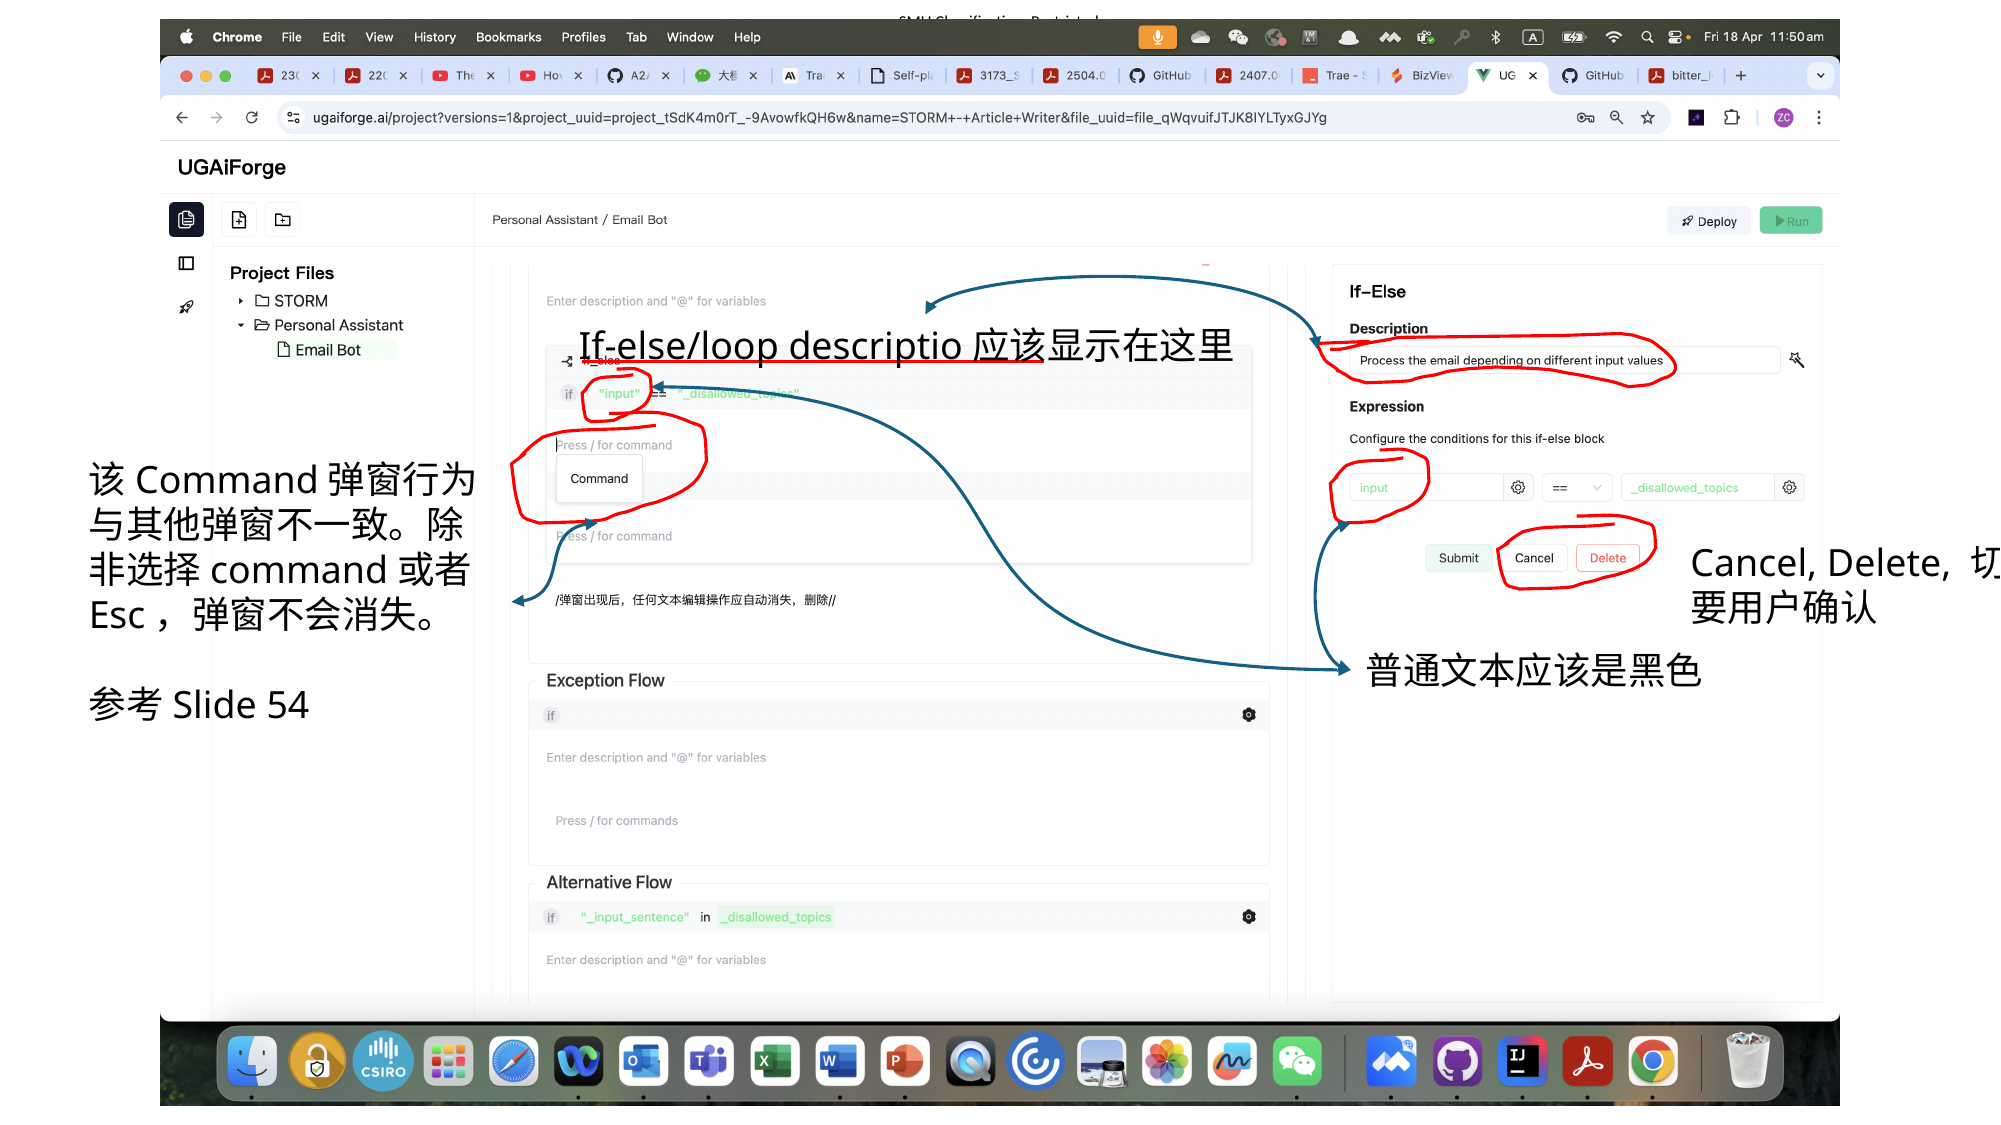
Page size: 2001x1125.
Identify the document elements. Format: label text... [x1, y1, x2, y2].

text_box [511, 522, 599, 603]
text_box Cancel, Delete, 切换需要用户确认 [1840, 532, 2000, 637]
text_box 该Command弹窗行为与其他弹窗不一致。除非选择command或者Esc，弹窗不会消失。 参考Slide 54 [73, 449, 159, 734]
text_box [924, 313, 1318, 350]
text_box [650, 386, 1352, 671]
picture [159, 19, 1840, 1106]
